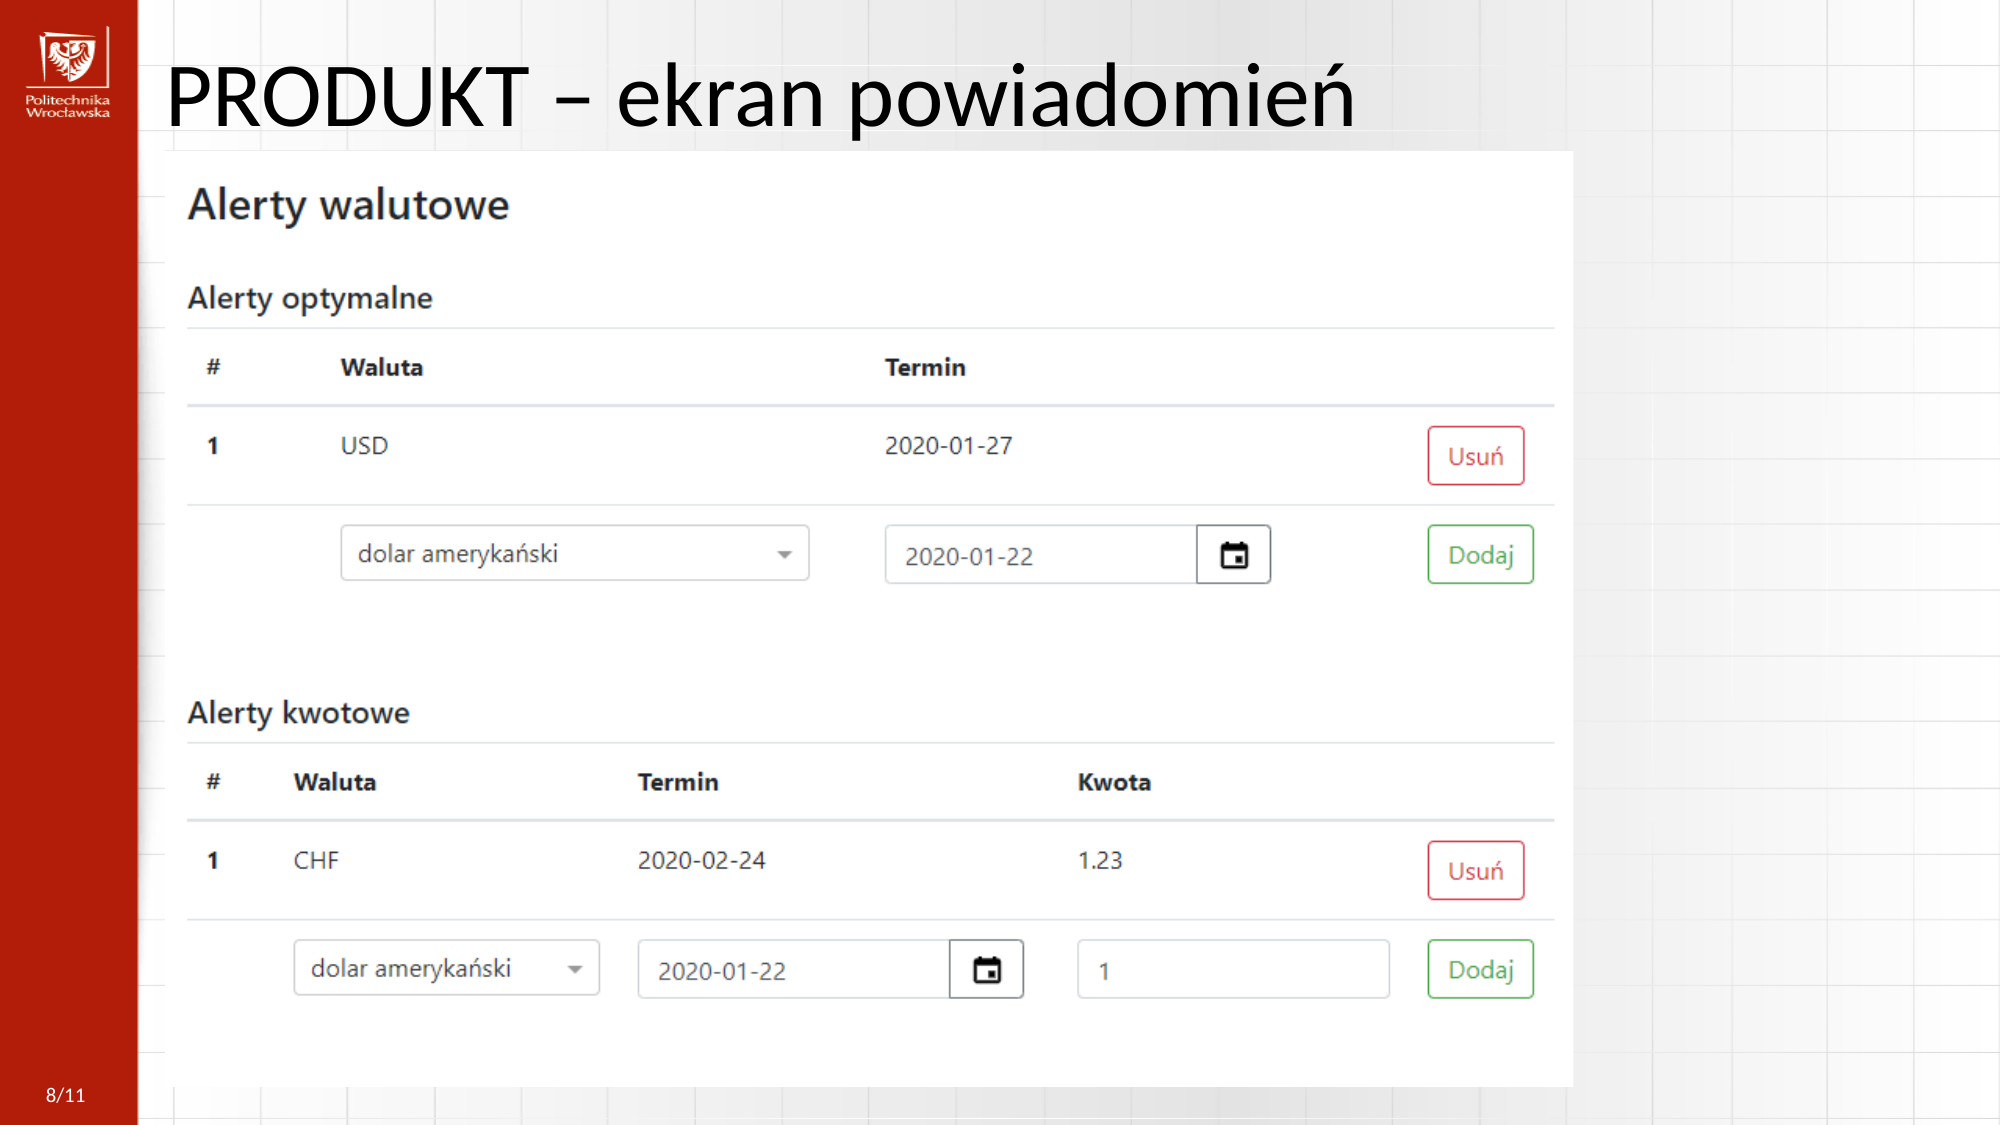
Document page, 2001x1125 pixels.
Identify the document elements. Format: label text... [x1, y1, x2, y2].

list PRODUKT – ekran powiadomień [165, 19, 1973, 161]
picture [0, 0, 2000, 1125]
